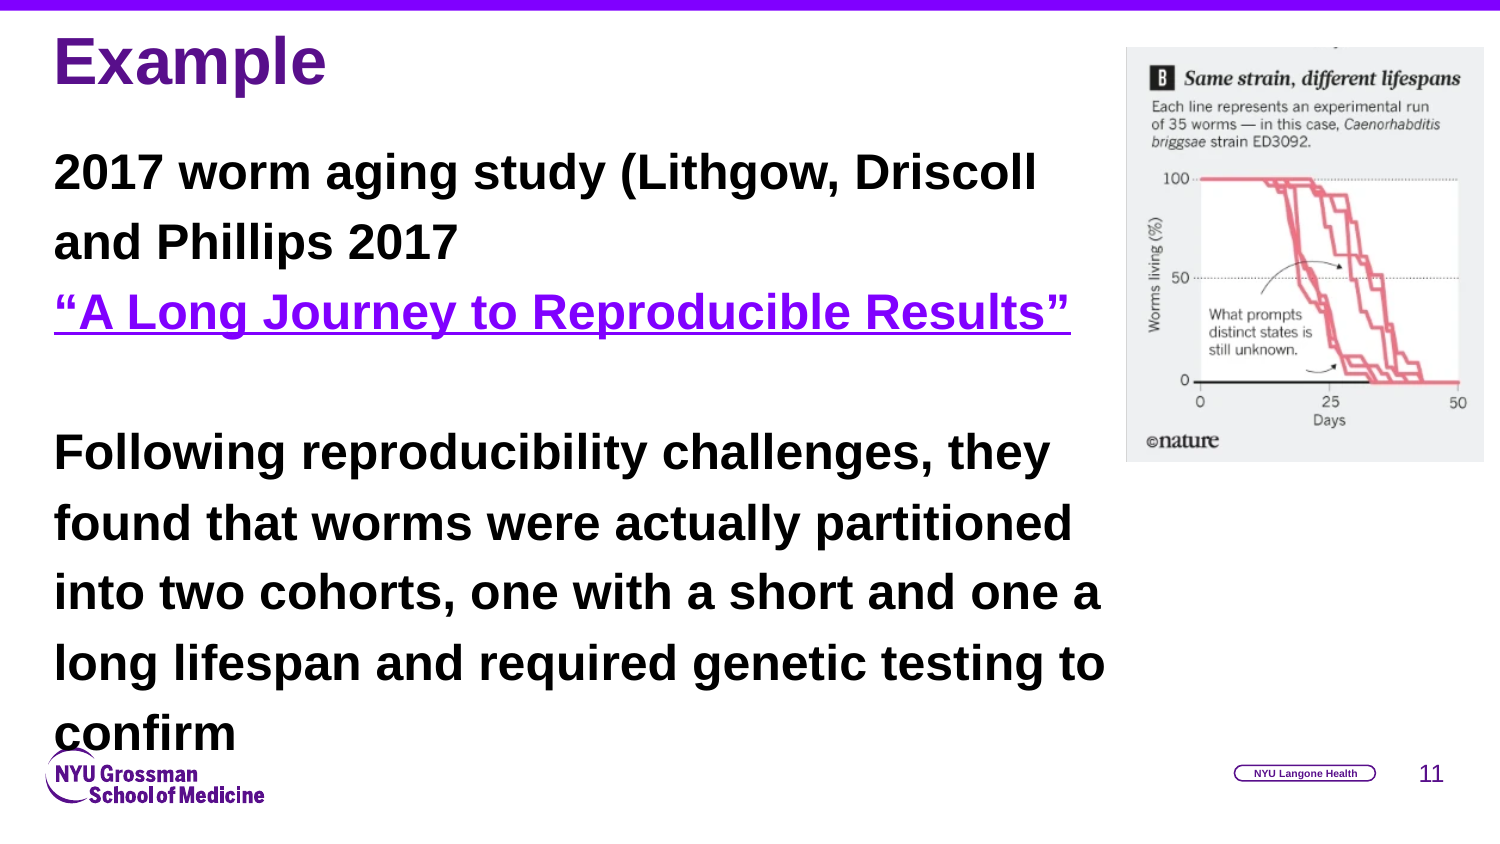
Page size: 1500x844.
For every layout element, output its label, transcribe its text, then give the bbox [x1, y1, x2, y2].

picture [1126, 47, 1484, 463]
title Example [53, 17, 1419, 128]
footer NYU Langone Health [1233, 764, 1377, 782]
slide_number ‹#› [1397, 761, 1445, 785]
list 2017 worm aging study (Lithgow, Driscoll and Phillips 2017 “A Long Journey to Reproducible Results” Following reproducibility challenges, they found that worms were actually partitioned into two cohorts, one with a short and one a long lifespan and required genetic testing to confirm [53, 128, 1127, 653]
